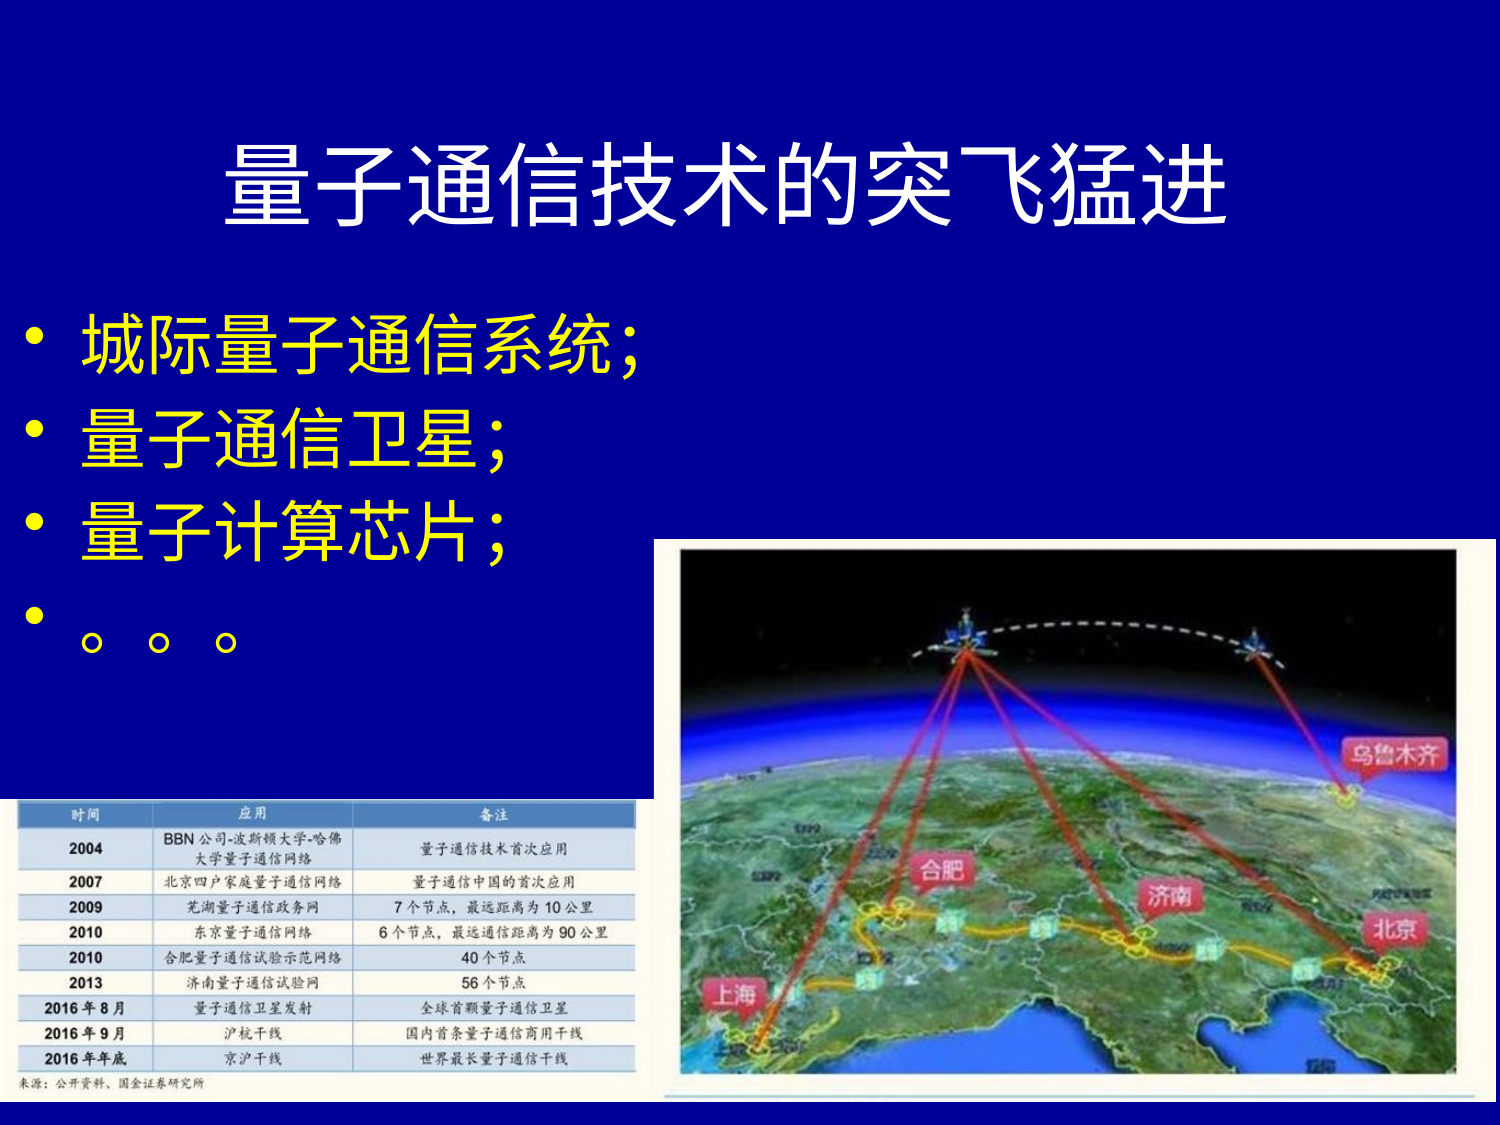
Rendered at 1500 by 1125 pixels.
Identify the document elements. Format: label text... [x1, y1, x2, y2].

list 城际量子通信系统； 量子通信卫星； 量子计算芯片； 。。。 [8, 295, 711, 707]
title 量子通信技术的突飞猛进 [88, 89, 1364, 277]
picture [0, 539, 1497, 1103]
